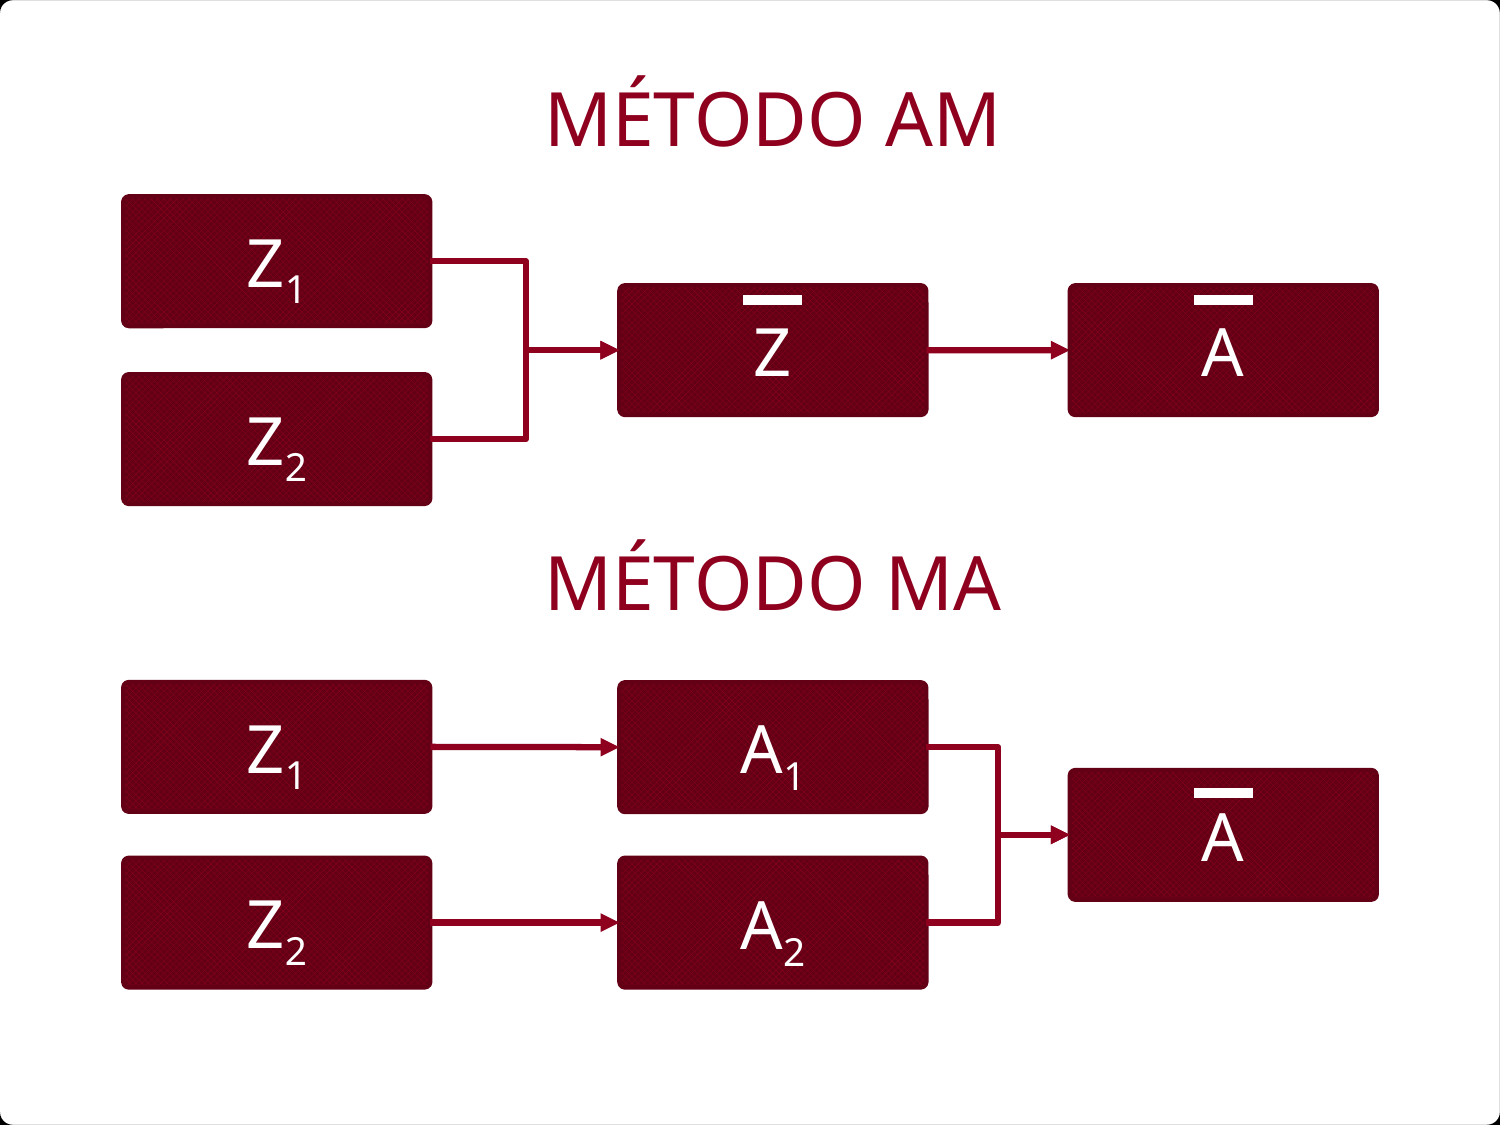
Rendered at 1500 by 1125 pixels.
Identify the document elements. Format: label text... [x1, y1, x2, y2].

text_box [122, 681, 1378, 988]
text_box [122, 195, 1378, 505]
text_box Método AM [400, 64, 1145, 170]
text_box Método MA [400, 527, 1145, 633]
